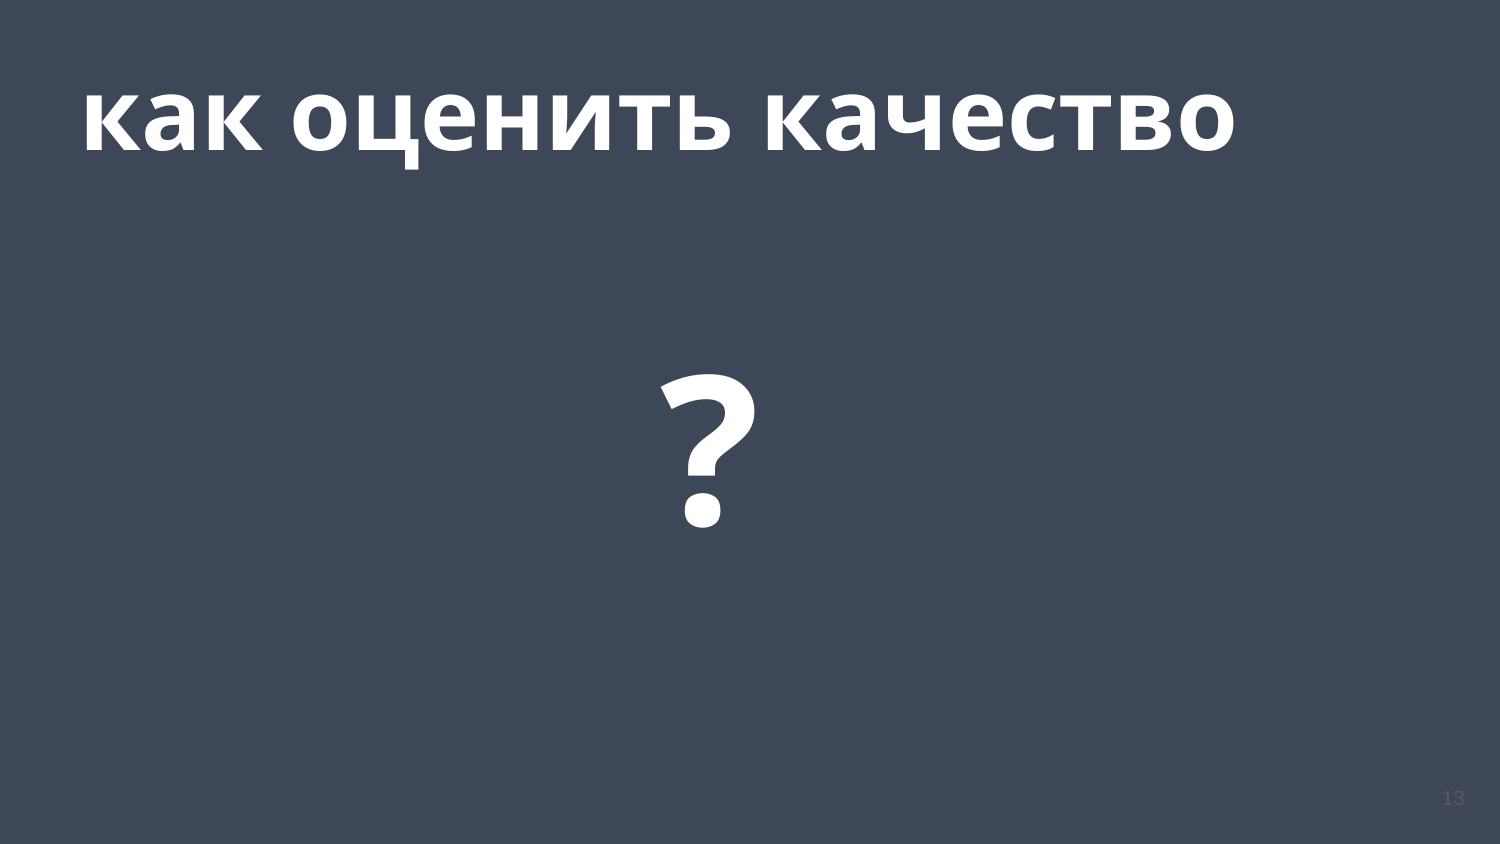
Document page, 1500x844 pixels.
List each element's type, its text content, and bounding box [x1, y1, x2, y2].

slide_number 13 [1389, 764, 1480, 830]
text_box как оценить качество [64, 35, 1430, 178]
text_box ? [459, 301, 961, 553]
